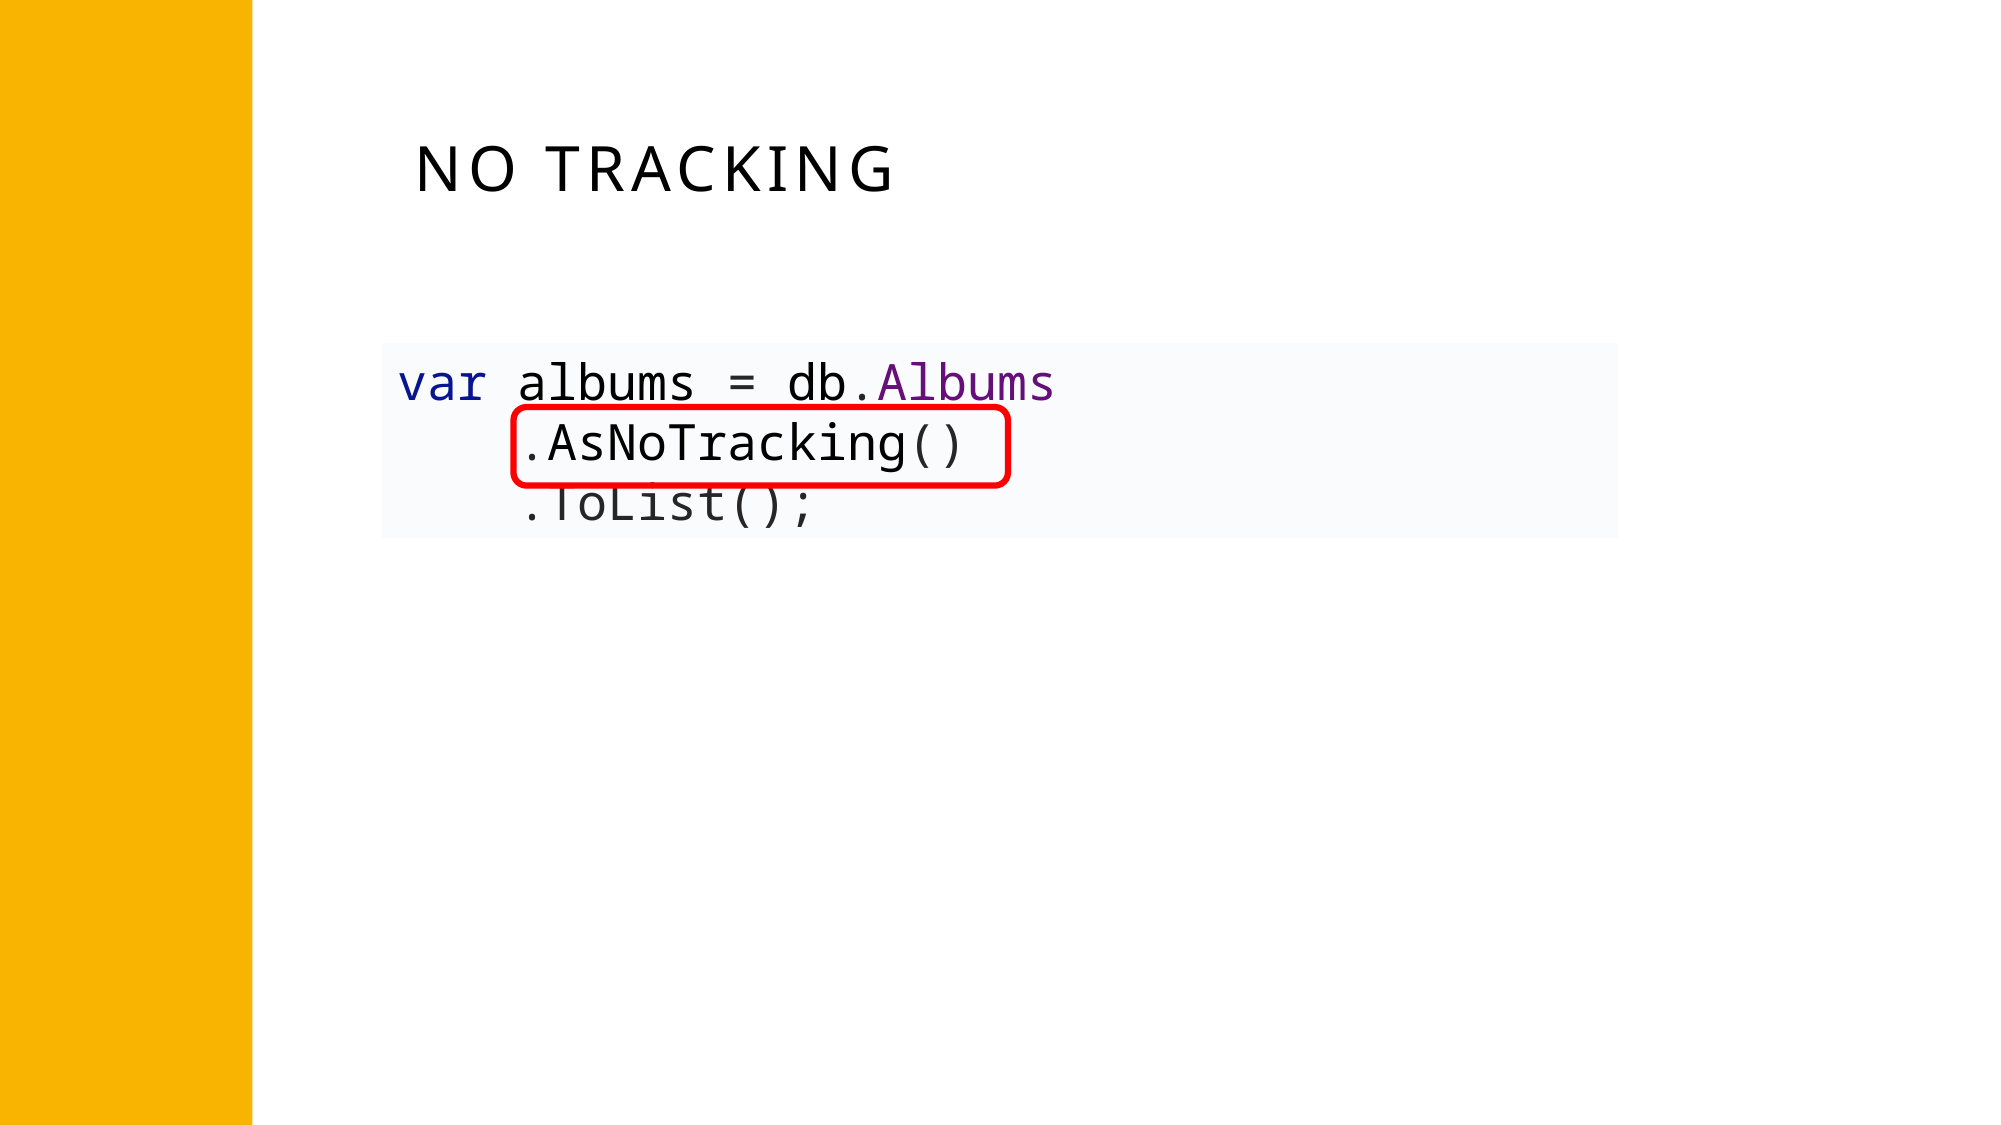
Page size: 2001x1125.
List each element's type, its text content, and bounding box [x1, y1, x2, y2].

text_box var albums = db.Albums .AsNoTracking() .ToList(); [382, 343, 1618, 538]
text_box NO TRACKING [399, 121, 1232, 212]
text_box [512, 405, 1009, 487]
text_box [0, 0, 253, 1125]
